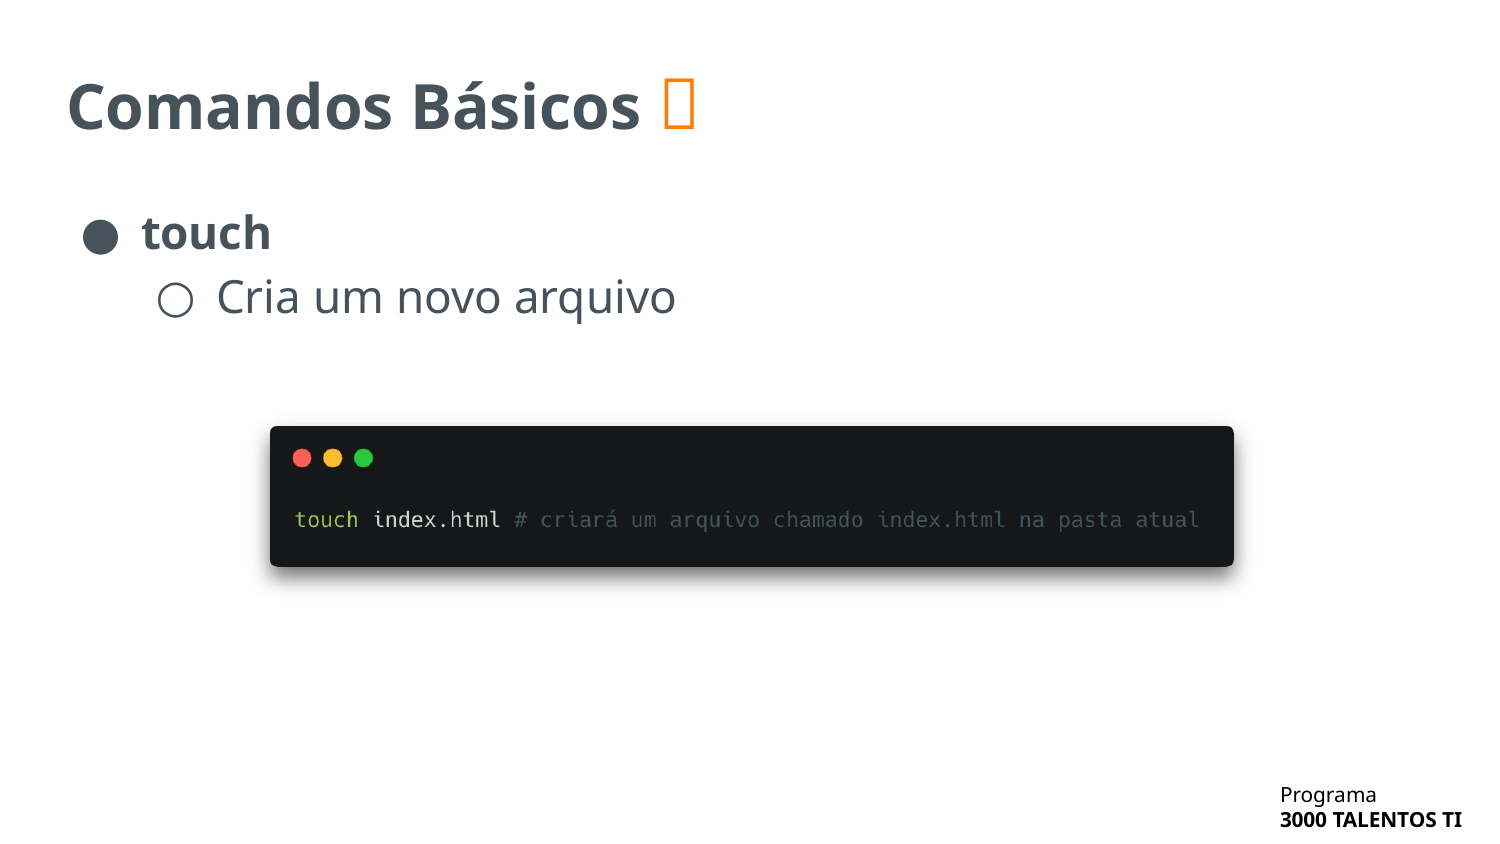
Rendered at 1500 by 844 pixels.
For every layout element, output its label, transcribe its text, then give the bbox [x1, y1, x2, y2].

picture [207, 363, 1295, 629]
title Comandos Básicos 📣 [51, 20, 1336, 182]
subtitle touch Cria um novo arquivo [51, 182, 1336, 778]
